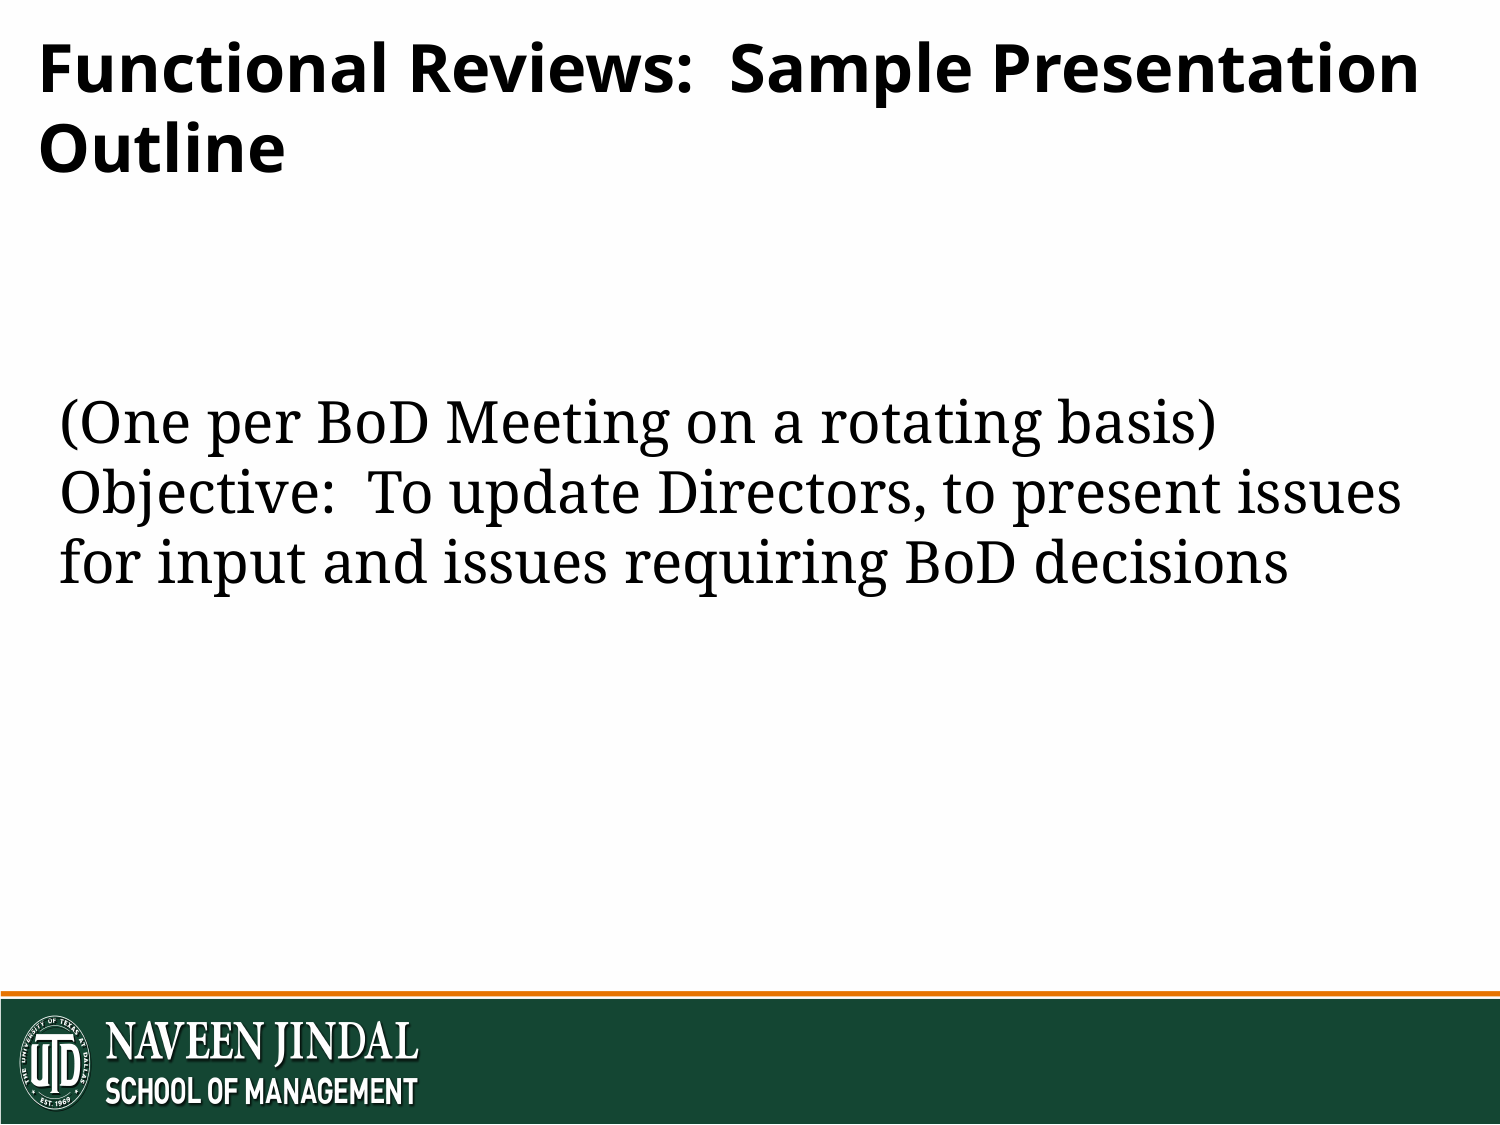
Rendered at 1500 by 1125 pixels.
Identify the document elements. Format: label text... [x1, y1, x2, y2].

title Functional Reviews: Sample Presentation Outline [37, 49, 1463, 162]
picture [0, 0, 1500, 1125]
text_box (One per BoD Meeting on a rotating basis) Objective: To update Directors, to present issues for input and issues requiring BoD decisions [45, 377, 1419, 603]
